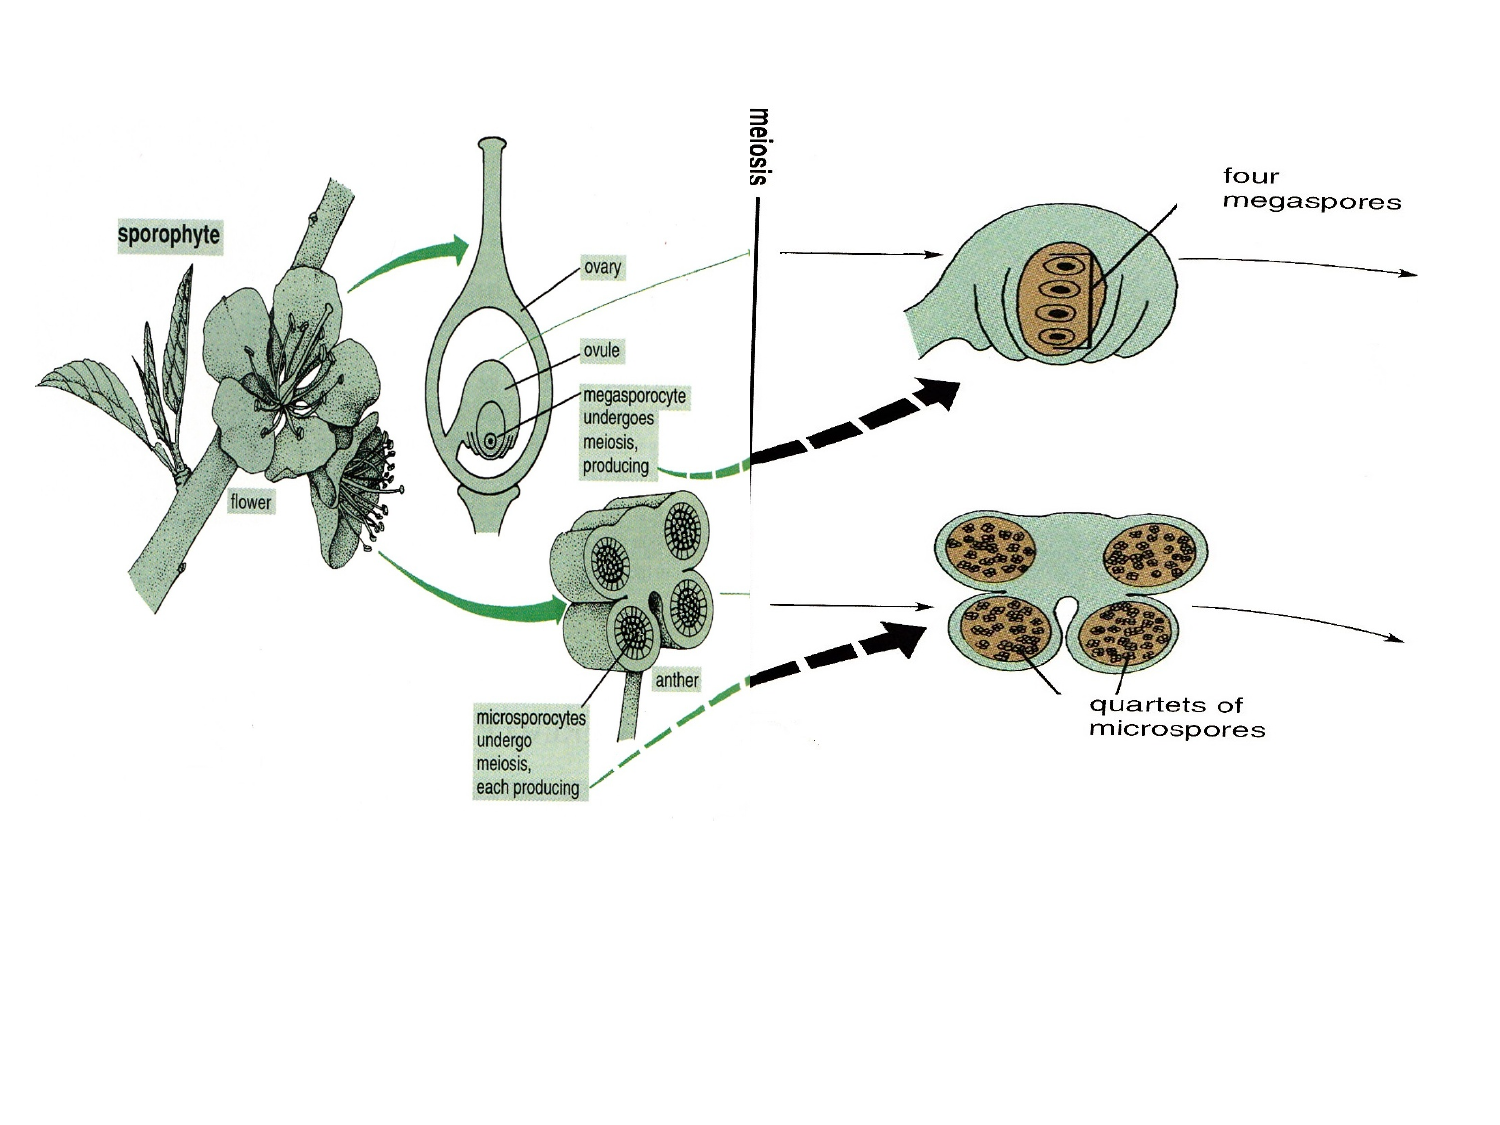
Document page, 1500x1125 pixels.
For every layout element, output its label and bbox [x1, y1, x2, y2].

picture [34, 105, 1419, 821]
